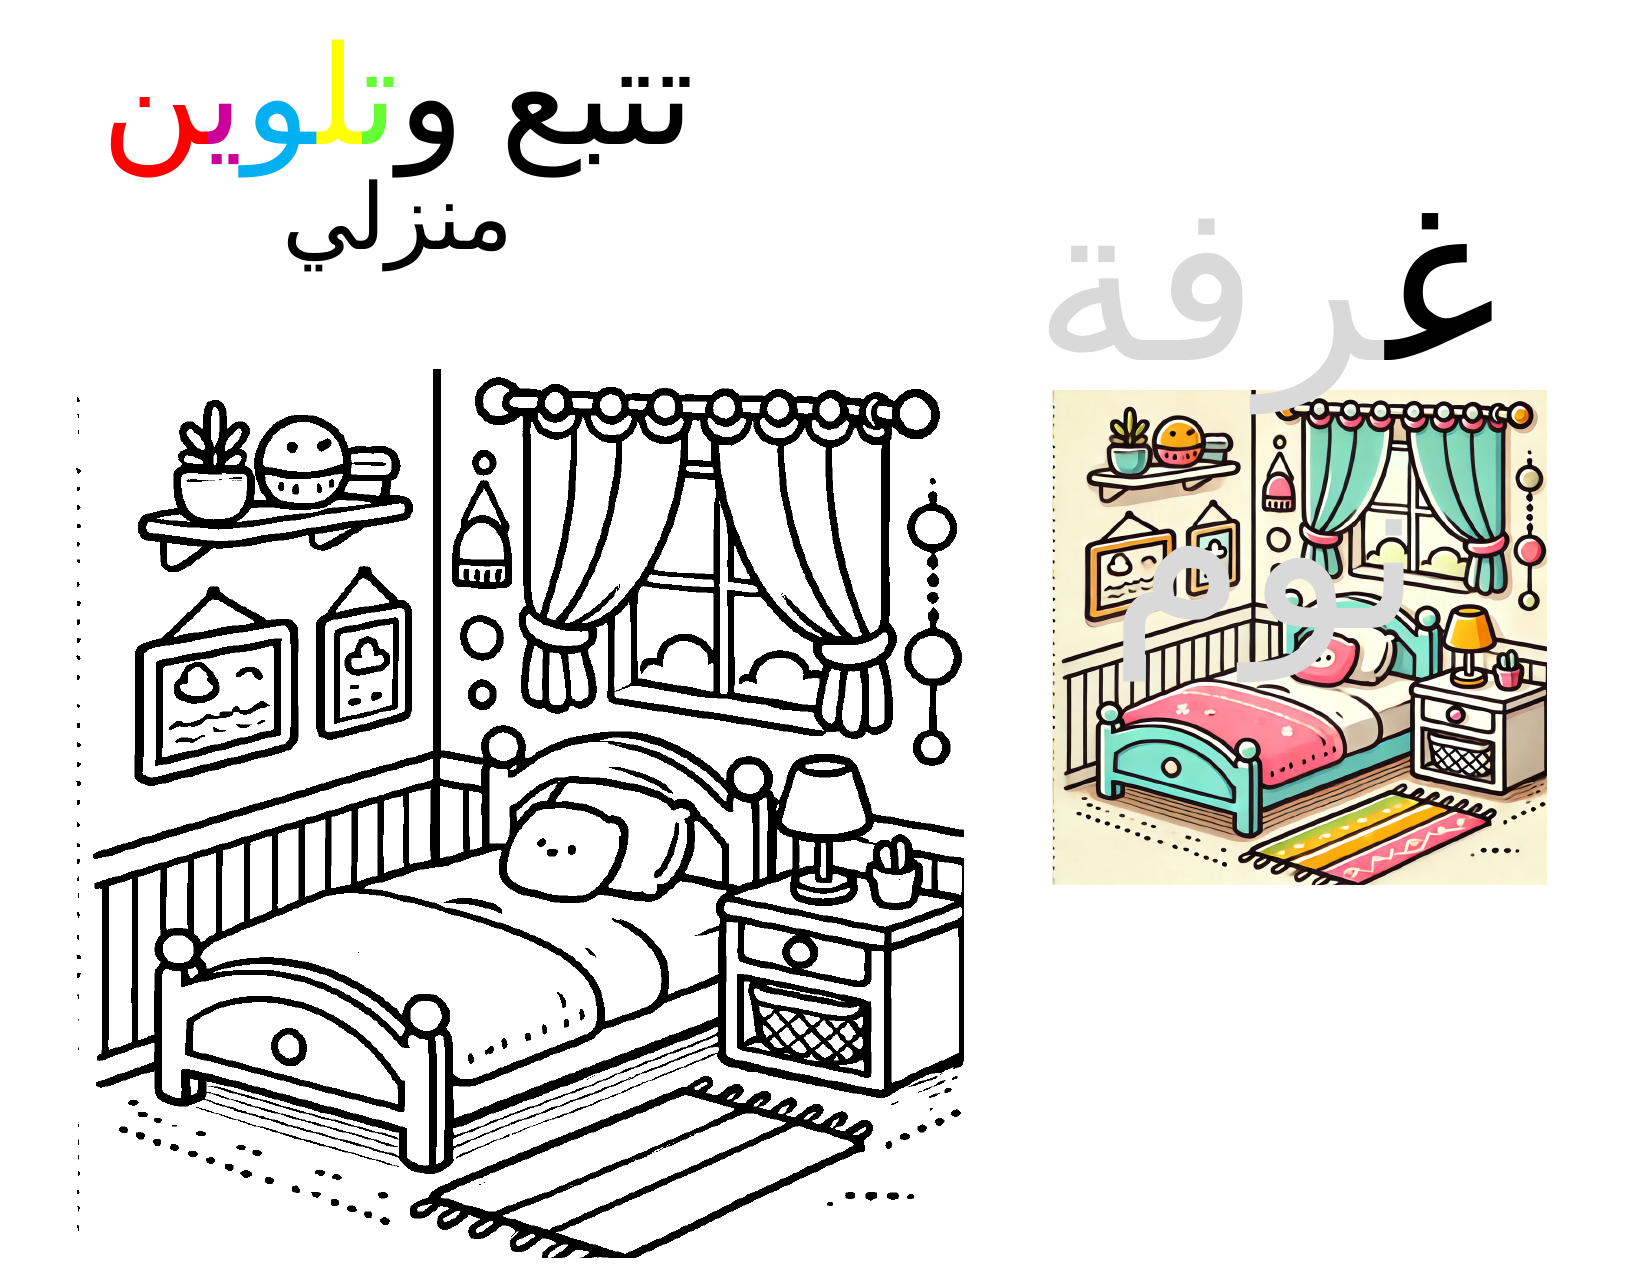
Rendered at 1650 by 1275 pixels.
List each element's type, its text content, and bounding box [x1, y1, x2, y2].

text_box منزلي [14, 150, 783, 276]
text_box تتبع وتلوين [0, 0, 812, 180]
picture [75, 369, 964, 1258]
text_box غرفة نوم [895, 130, 1636, 681]
picture [1052, 390, 1547, 885]
